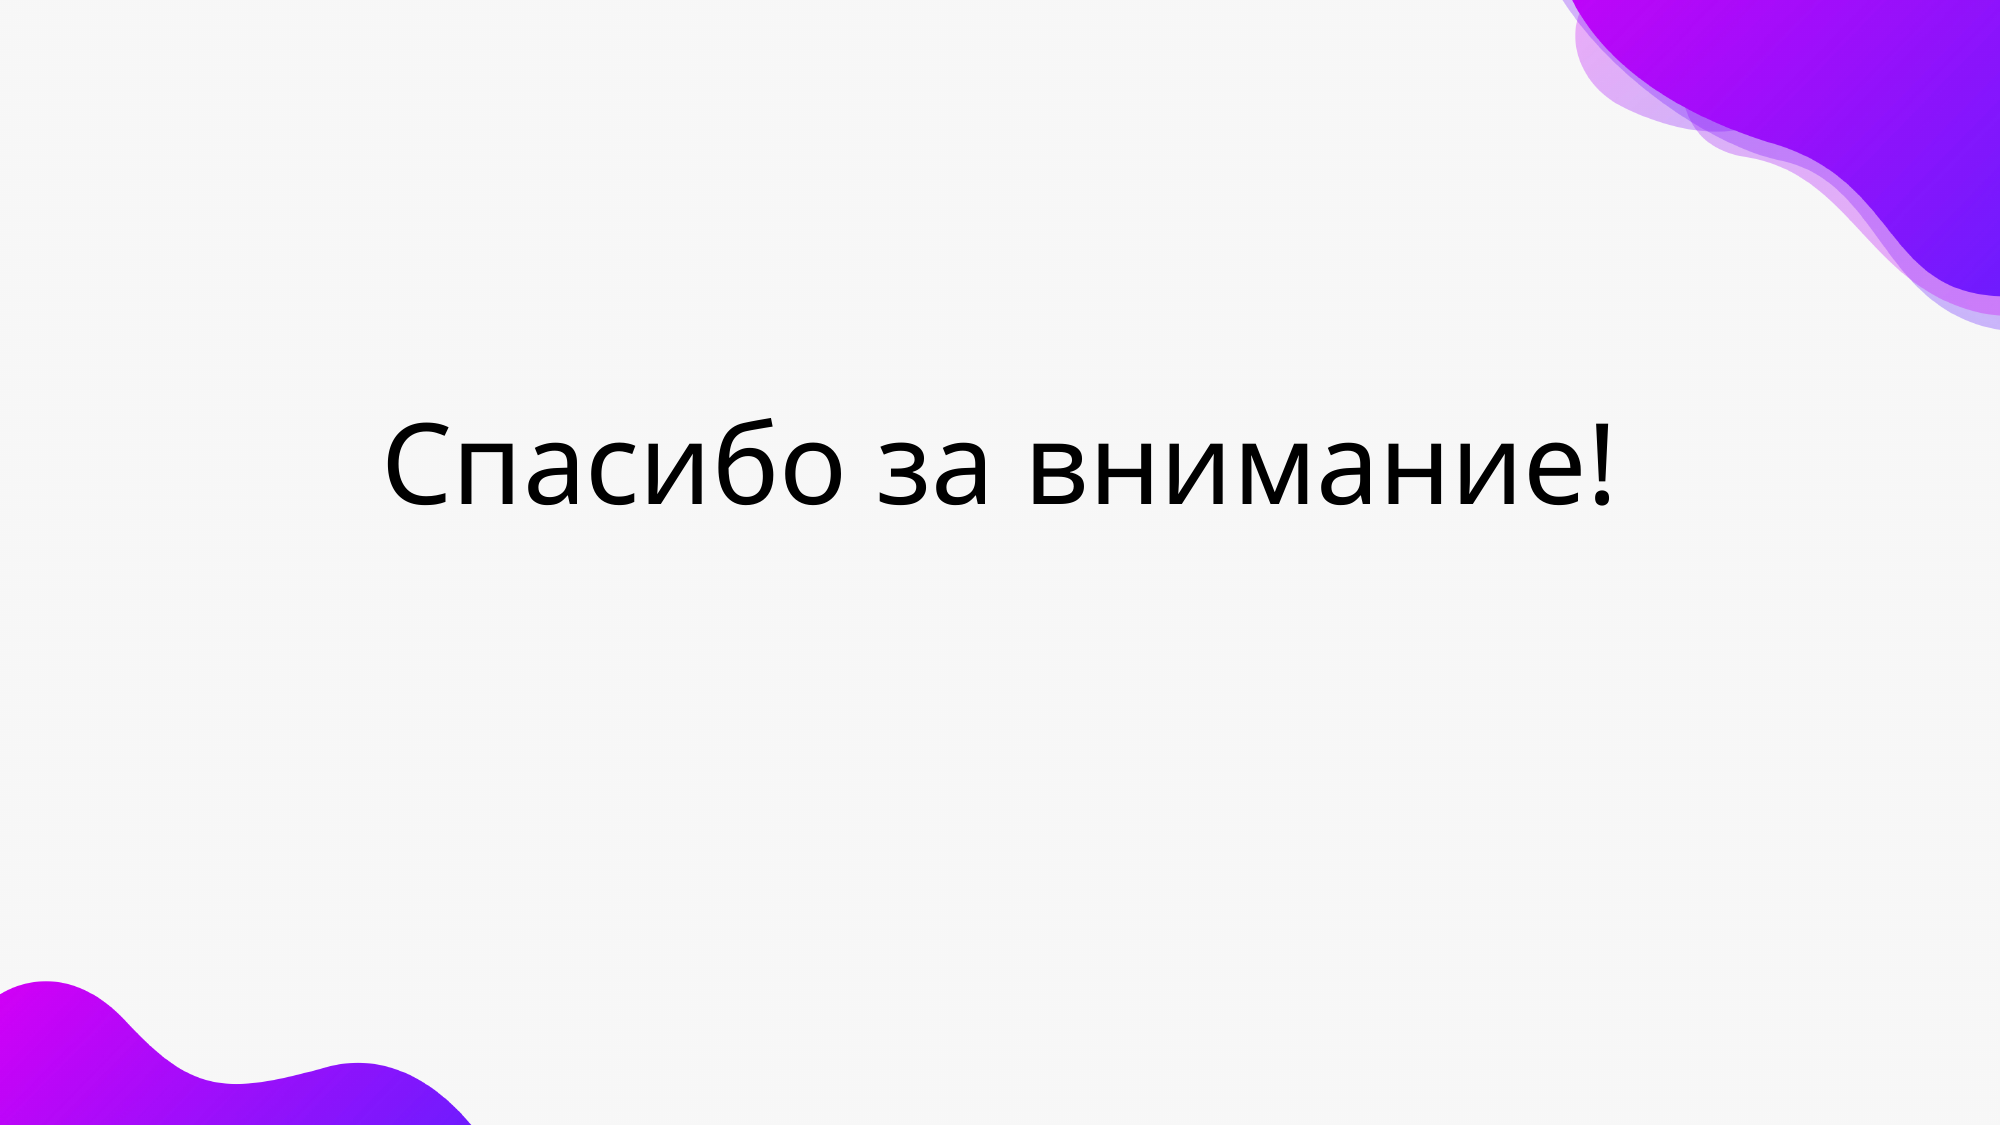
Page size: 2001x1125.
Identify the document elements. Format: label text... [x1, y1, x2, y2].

title Спасибо за внимание! [137, 359, 1863, 578]
picture [0, 0, 2000, 1125]
